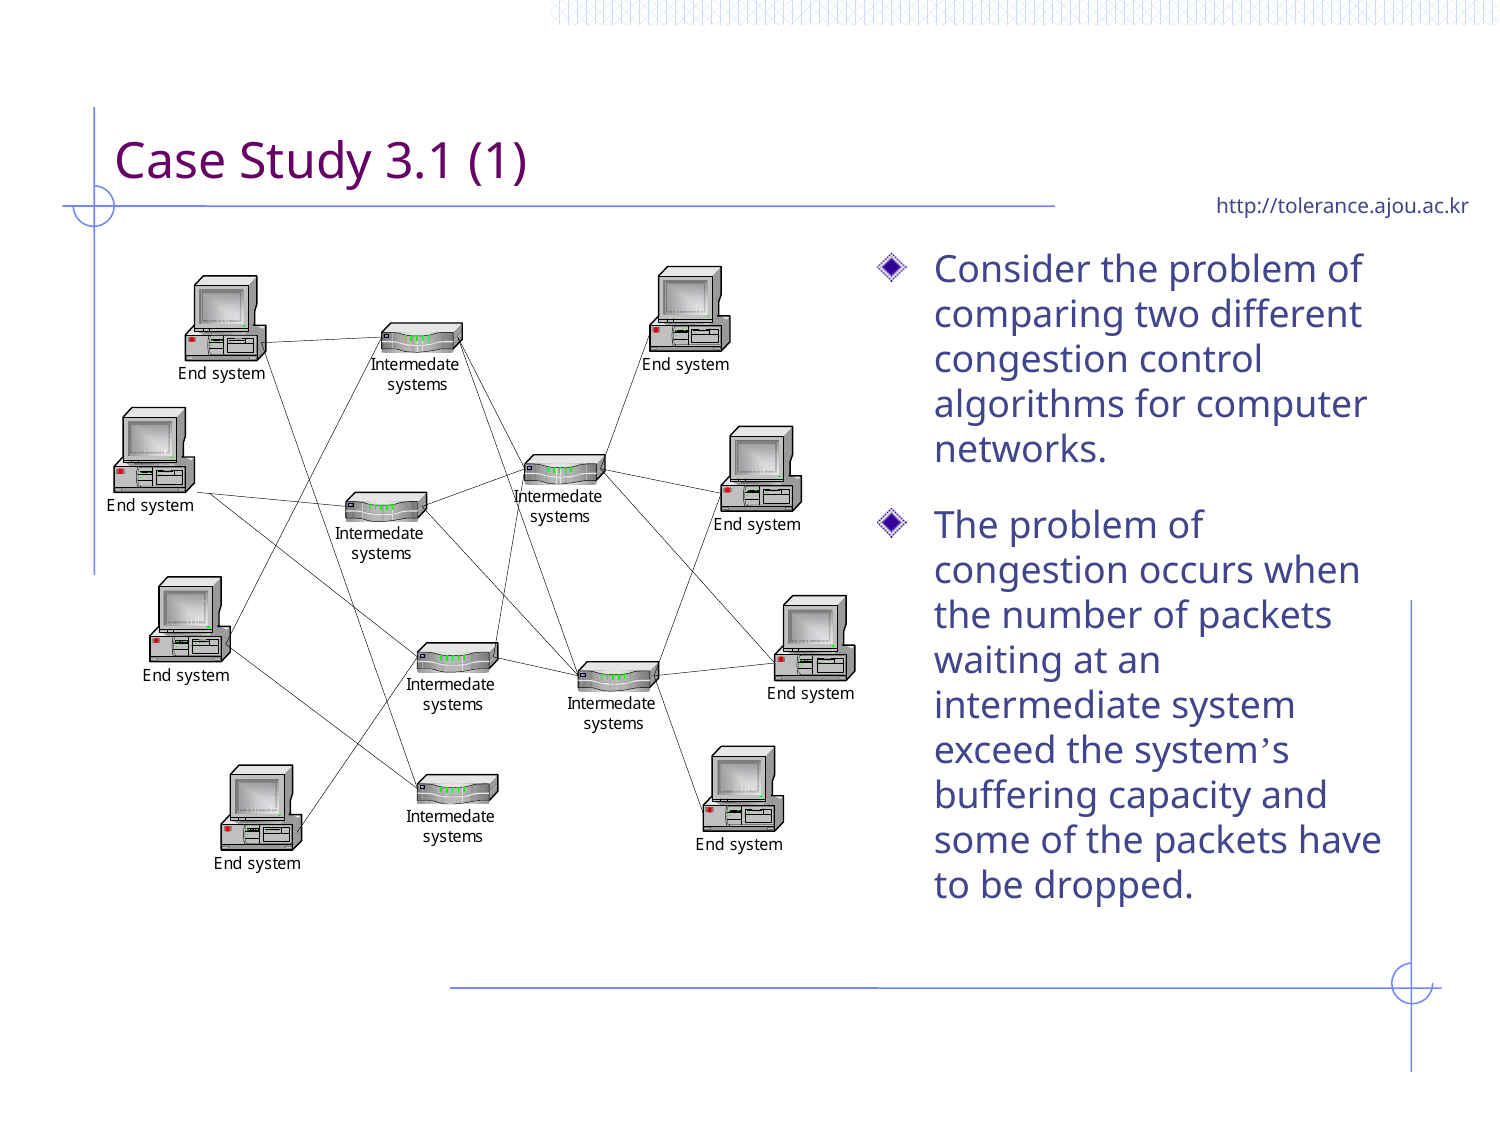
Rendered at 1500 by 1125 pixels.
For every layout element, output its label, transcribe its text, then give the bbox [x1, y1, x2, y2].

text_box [99, 262, 861, 881]
title Case Study 3.1 (1) [99, 96, 1163, 197]
list Consider the problem of comparing two different congestion control algorithms for computer networks. The problem of congestion occurs when the number of packets waiting at an intermediate system exceed the system’s buffering capacity and some of the packets have to be dropped. [862, 237, 1413, 975]
picture [877, 508, 907, 538]
picture [877, 253, 907, 282]
